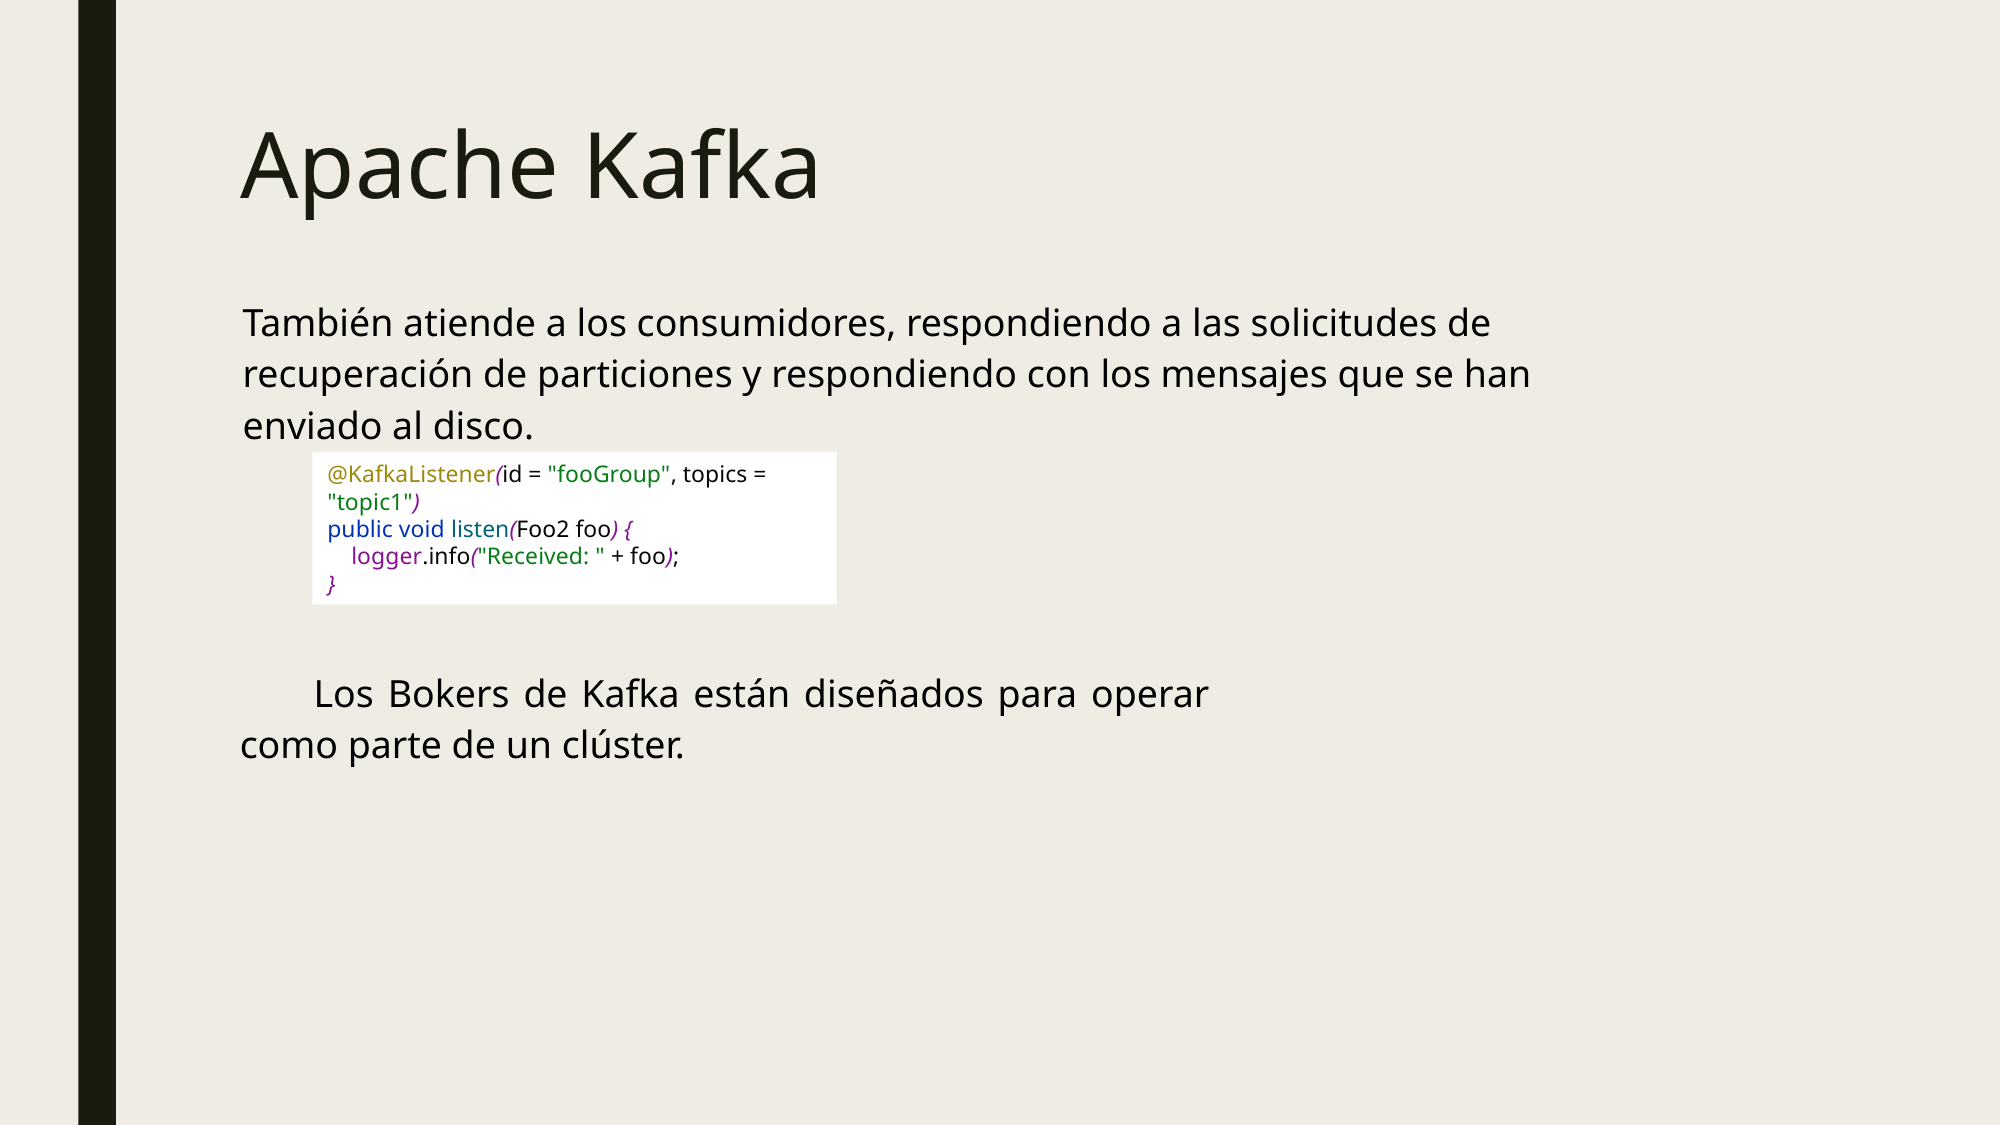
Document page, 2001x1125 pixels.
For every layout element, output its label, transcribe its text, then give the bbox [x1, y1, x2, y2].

text_box También atiende a los consumidores, respondiendo a las solicitudes de recuperación de particiones y respondiendo con los mensajes que se han enviado al disco. [154, 284, 1657, 455]
title Apache Kafka [225, 112, 1800, 357]
text_box Los Bokers de Kafka están diseñados para operar como parte de un clúster. [225, 655, 1225, 774]
text_box @KafkaListener(id = "fooGroup", topics = "topic1") public void listen(Foo2 foo) { logger.info("Received: " + foo); } [312, 452, 837, 605]
